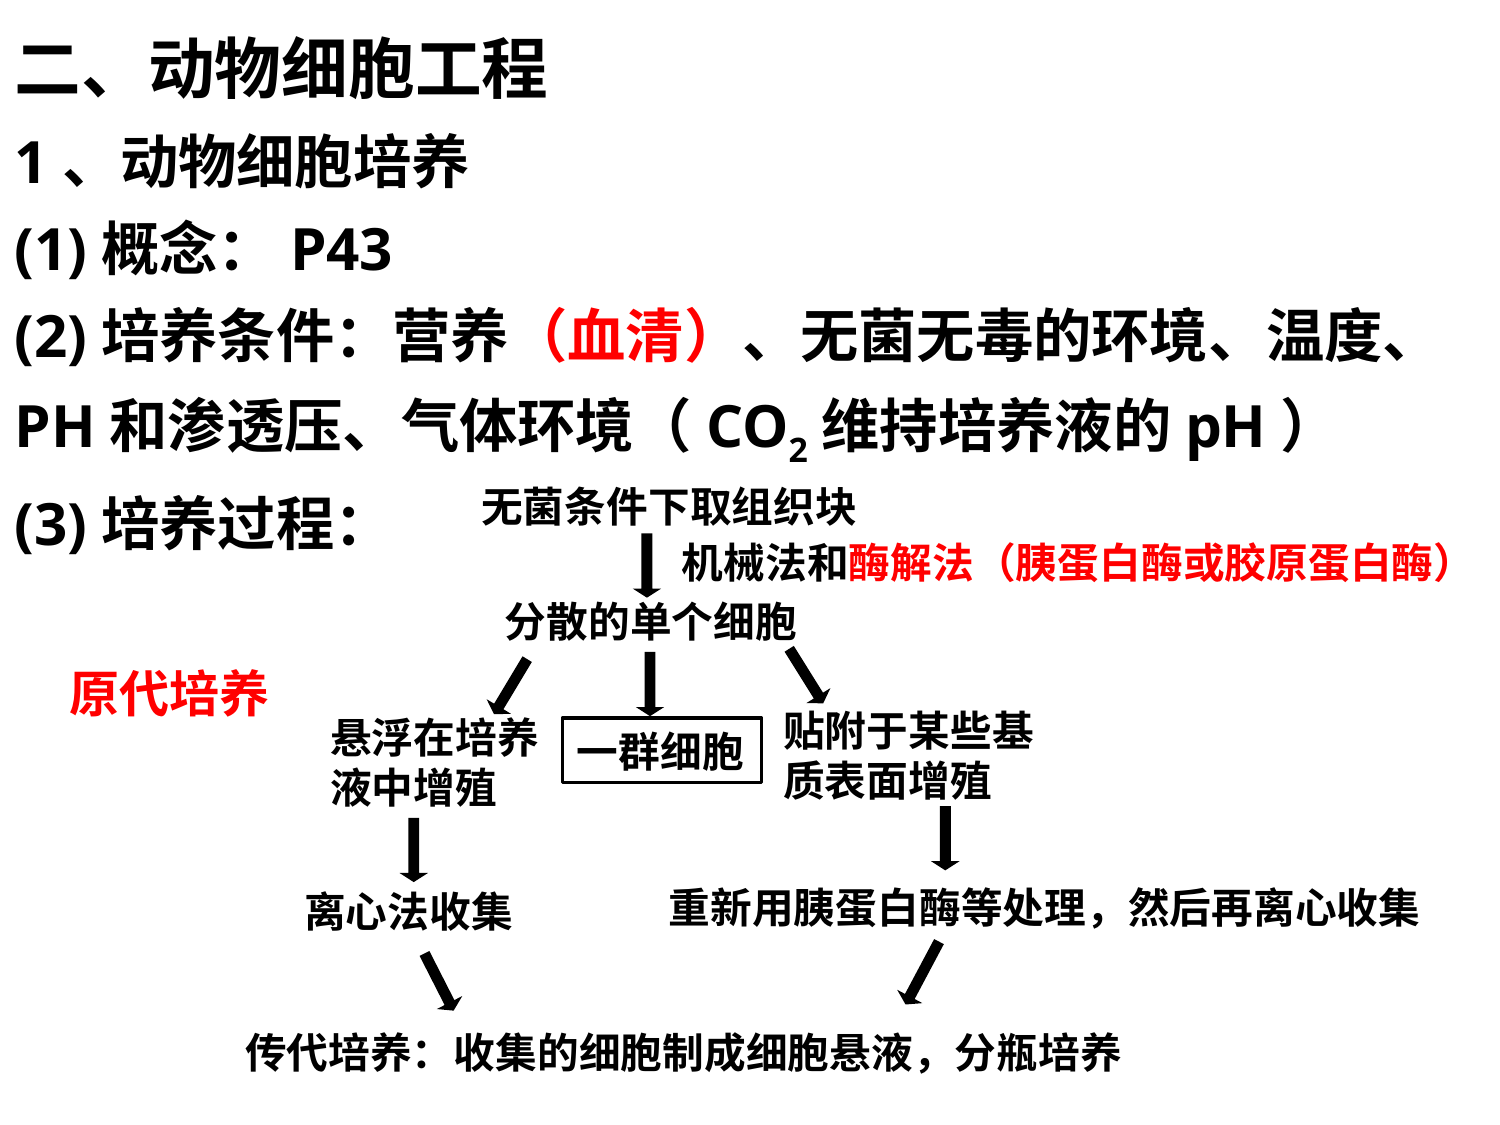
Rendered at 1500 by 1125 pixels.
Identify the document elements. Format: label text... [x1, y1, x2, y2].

text_box [939, 808, 952, 868]
text_box 一群细胞 [562, 717, 762, 783]
text_box 原代培养 [54, 655, 323, 731]
text_box [787, 649, 825, 701]
text_box 无菌条件下取组织块 [466, 473, 897, 539]
text_box 重新用胰蛋白酶等处理，然后再离心收集 [653, 874, 1466, 939]
text_box 分散的单个细胞 [490, 588, 921, 654]
text_box 传代培养：收集的细胞制成细胞悬液，分瓶培养 [230, 1019, 1153, 1085]
text_box 二、动物细胞工程 1、动物细胞培养 (1)概念：P43 (2)培养条件：营养（血清）、无菌无毒的环境、温度、PH和渗透压、气体环境（CO2维持培养液的pH） (3)培养过程： [0, 0, 1466, 376]
text_box 离心法收集 [289, 878, 587, 944]
text_box 悬浮在培养液中增殖 [315, 704, 563, 819]
text_box [407, 820, 421, 878]
text_box 机械法和酶解法（胰蛋白酶或胶原蛋白酶） [667, 529, 1500, 595]
text_box [643, 654, 657, 714]
text_box 贴附于某些基质表面增殖 [768, 697, 1063, 812]
text_box [492, 659, 529, 712]
text_box [422, 954, 457, 1009]
text_box [903, 942, 941, 1003]
text_box [643, 535, 651, 588]
